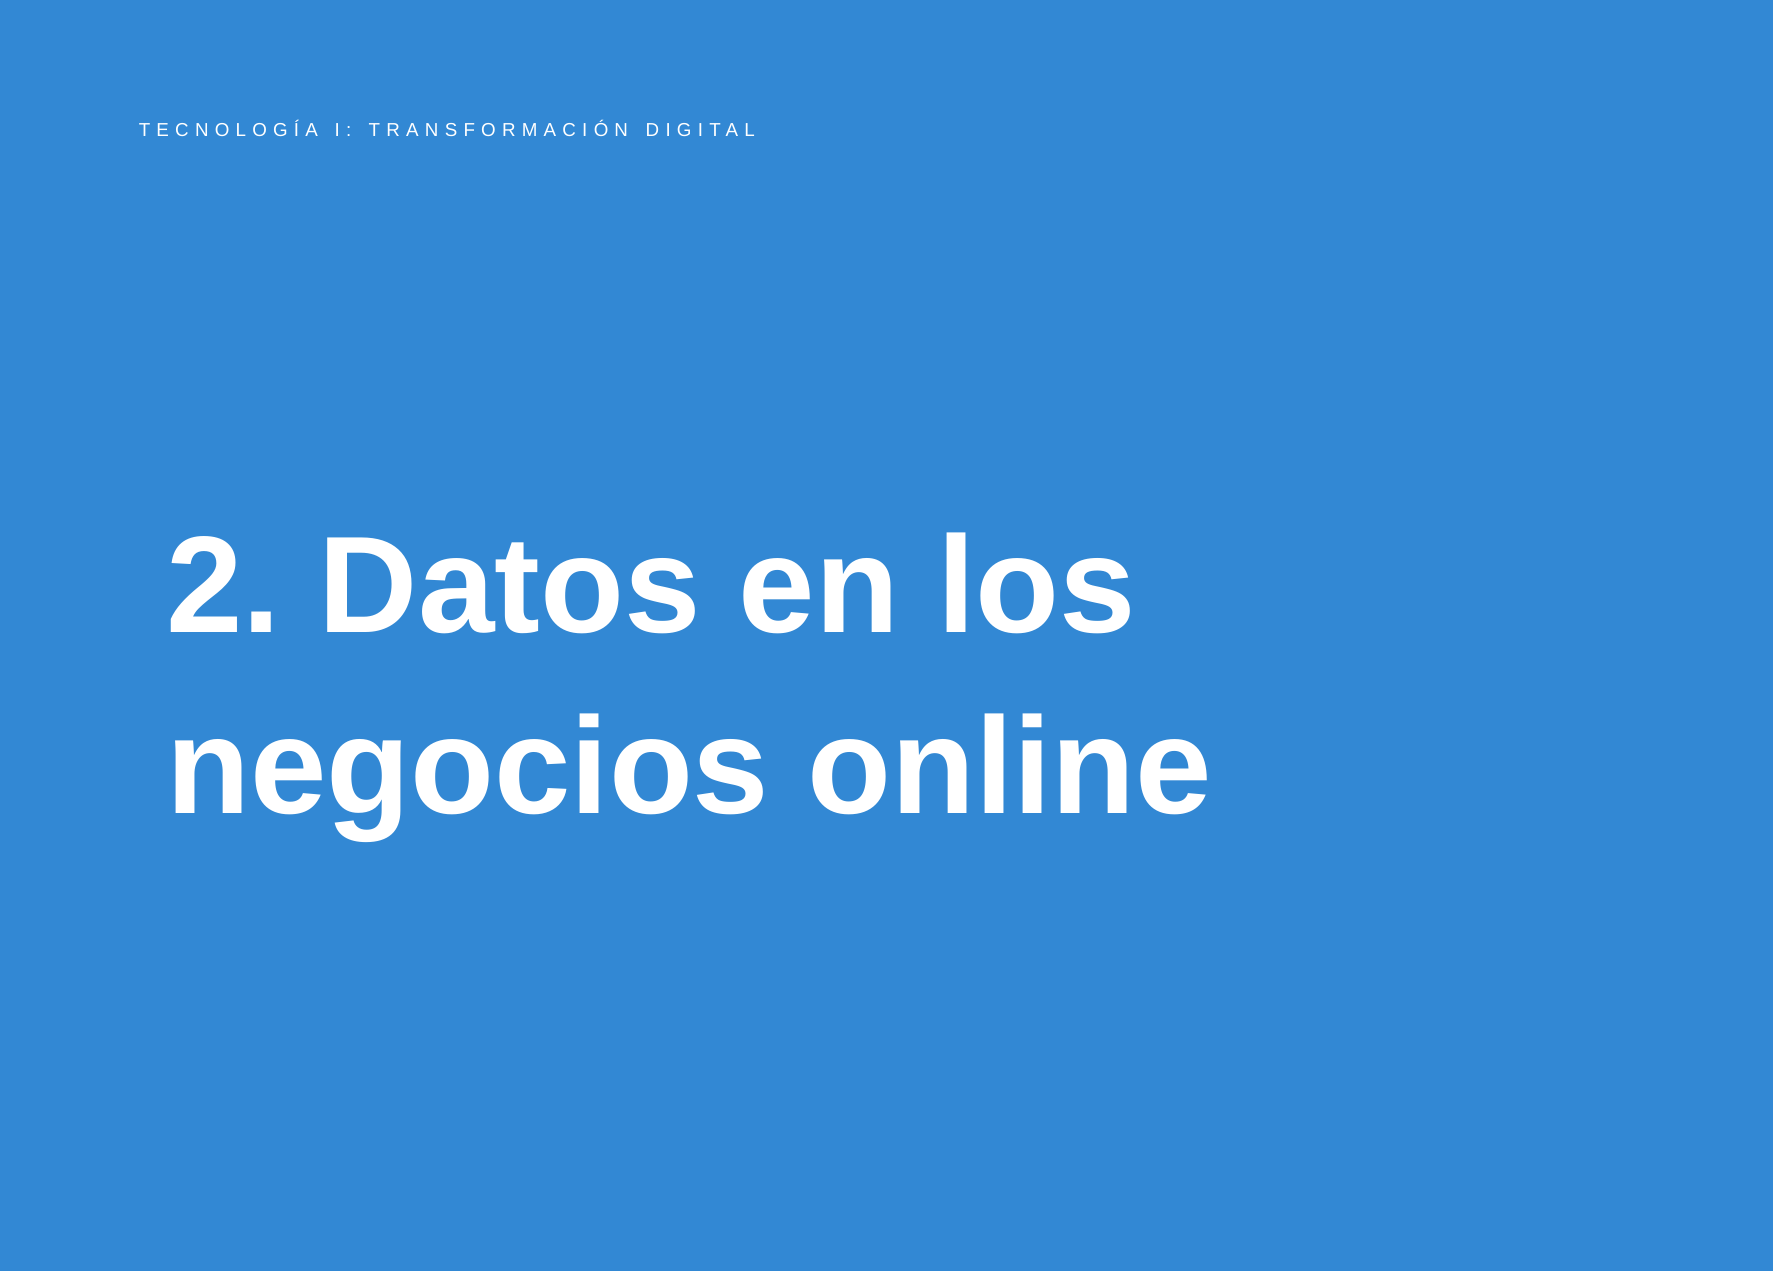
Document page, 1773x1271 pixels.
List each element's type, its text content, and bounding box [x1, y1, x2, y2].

list TECNOLOGÍA I: TRANSFORMACIÓN DIGITAL [123, 109, 849, 156]
list 2. Datos en los negocios online [151, 470, 1331, 585]
